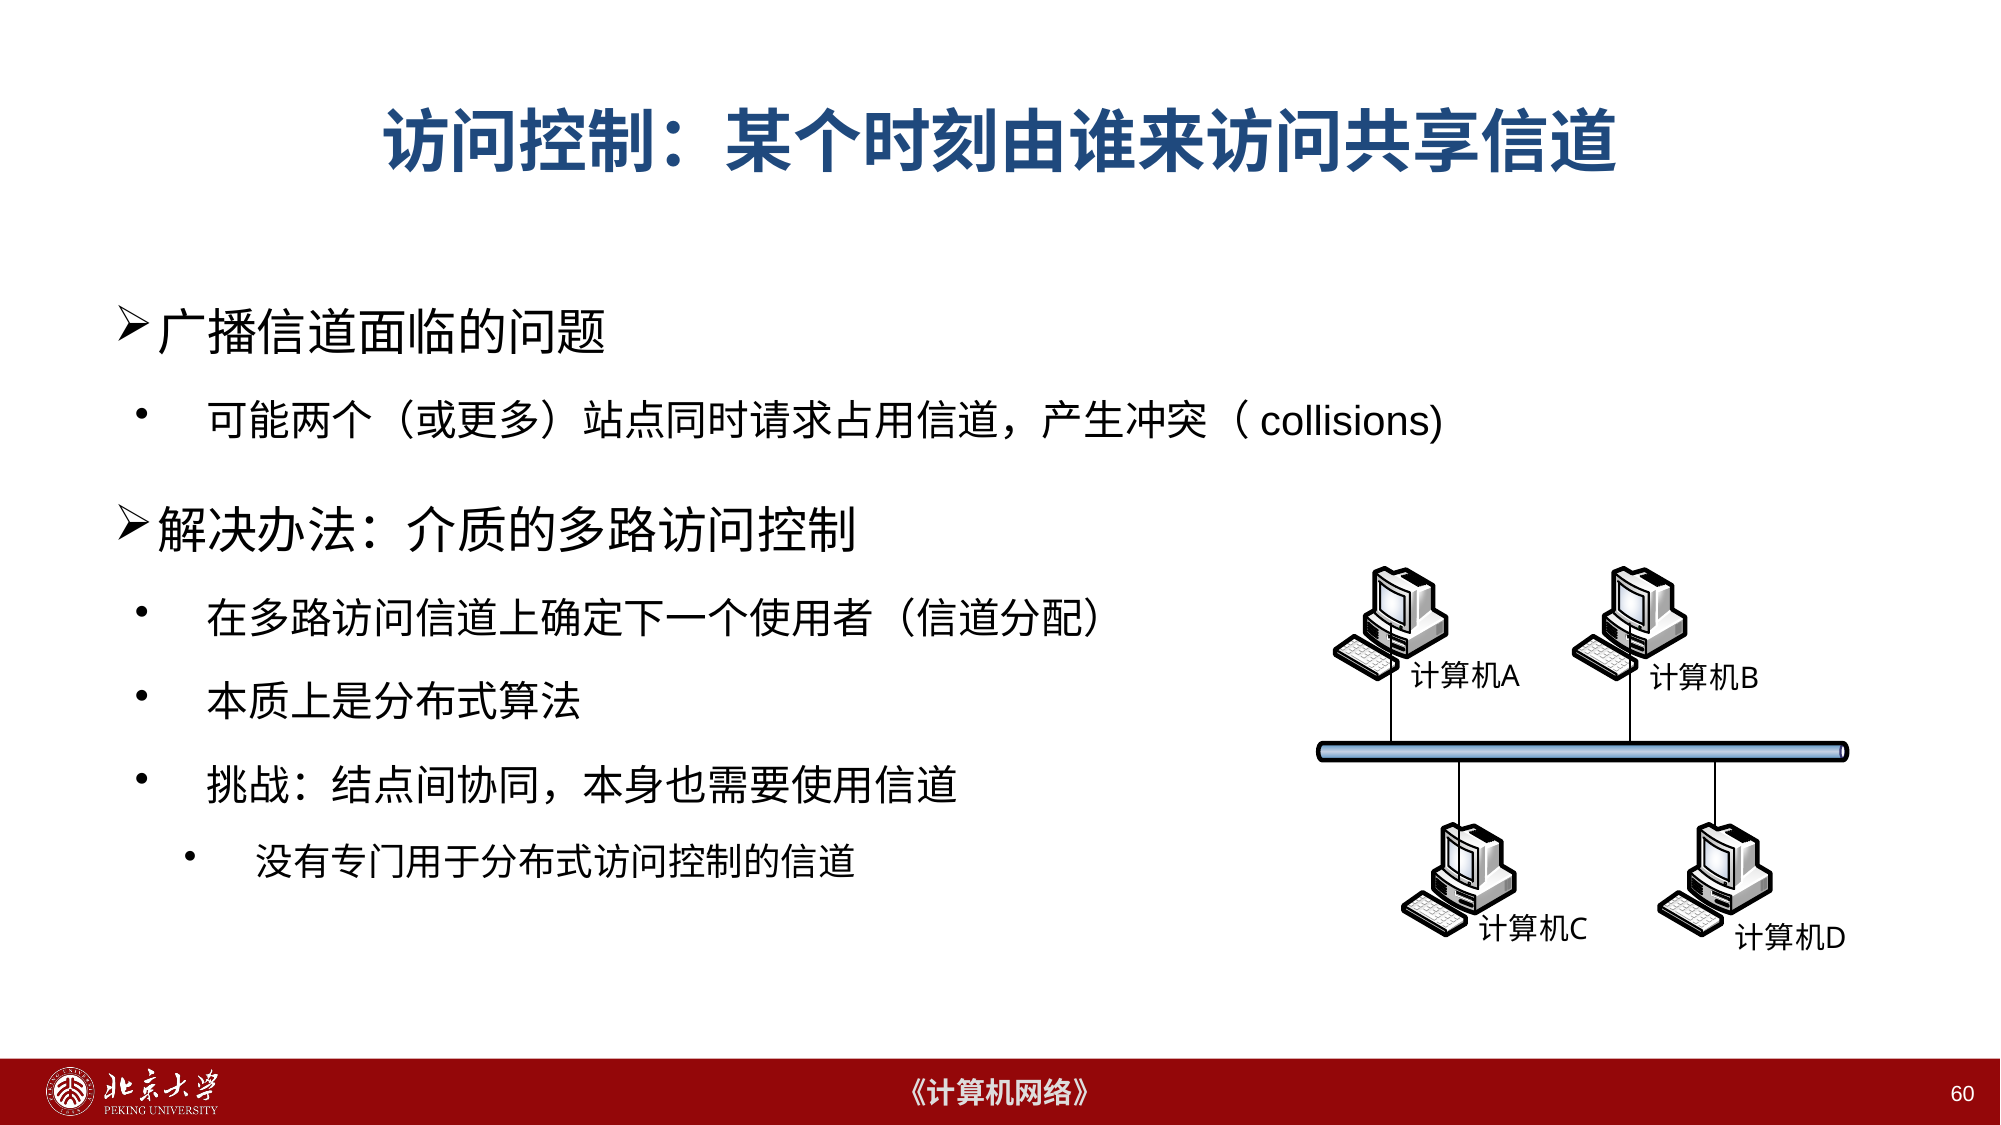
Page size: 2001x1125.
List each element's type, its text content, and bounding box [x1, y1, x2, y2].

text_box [1312, 562, 1862, 972]
picture [46, 1067, 218, 1116]
slide_number 60 [1522, 1072, 1990, 1125]
title 访问控制：某个时刻由谁来访问共享信道 [99, 45, 1900, 233]
list 广播信道面临的问题 可能两个（或更多）站点同时请求占用信道，产生冲突（collisions) 解决办法：介质的多路访问控制 在多路访问信道上确定下一个使用者（信道分配） 本质上是分布式算法 挑战：结点间协同，本身也需要使用信道 没有专门用于分布式访问控制的信道 [99, 262, 1900, 1005]
